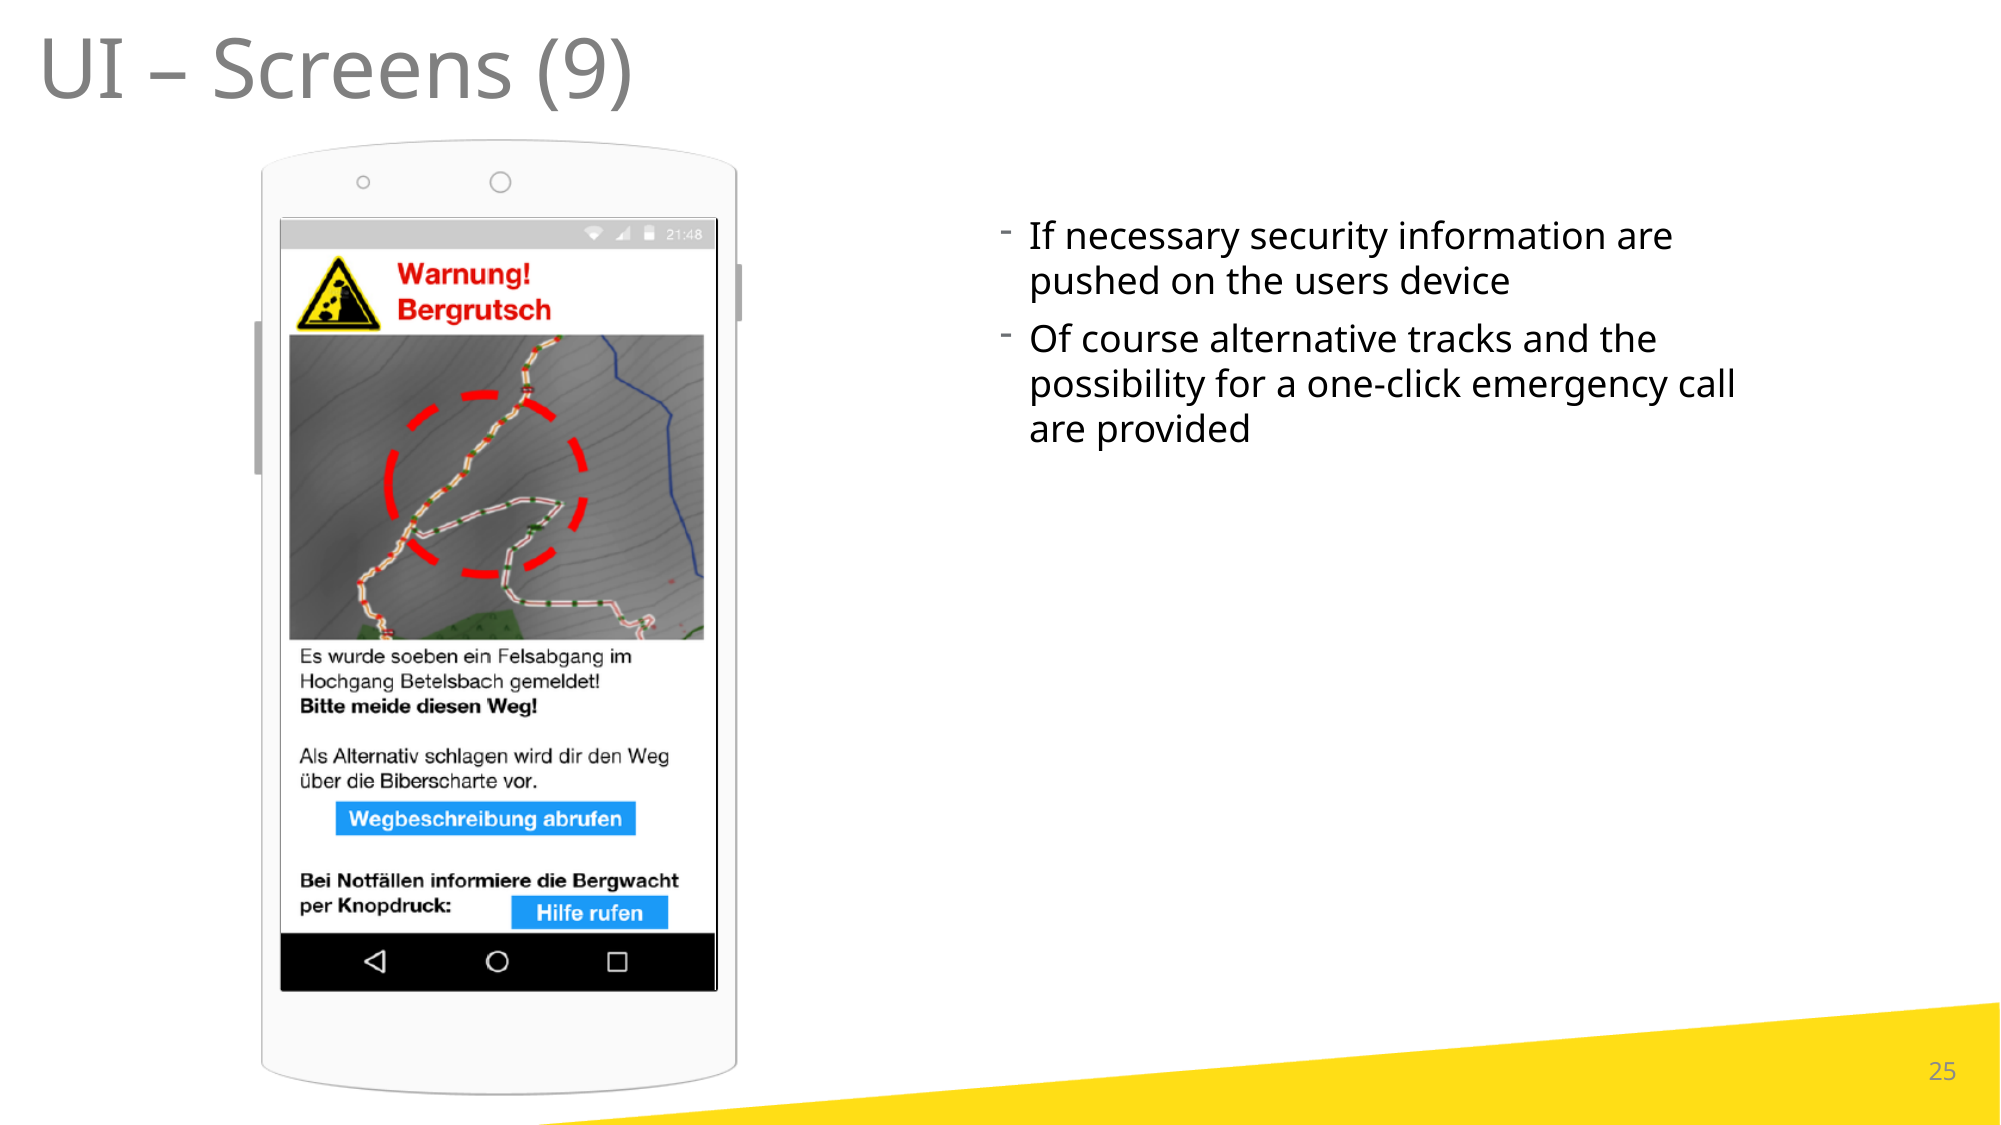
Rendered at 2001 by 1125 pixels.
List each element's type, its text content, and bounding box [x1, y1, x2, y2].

text_box If necessary security information are pushed on the users device Of course alternative tracks and the possibility for a one-click emergency call are provided [999, 212, 1747, 1002]
list UI – Screens (9) [22, 19, 1748, 130]
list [281, 218, 716, 990]
slide_number 25 [1522, 1042, 1973, 1103]
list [244, 132, 753, 1106]
picture [0, 0, 2000, 1125]
